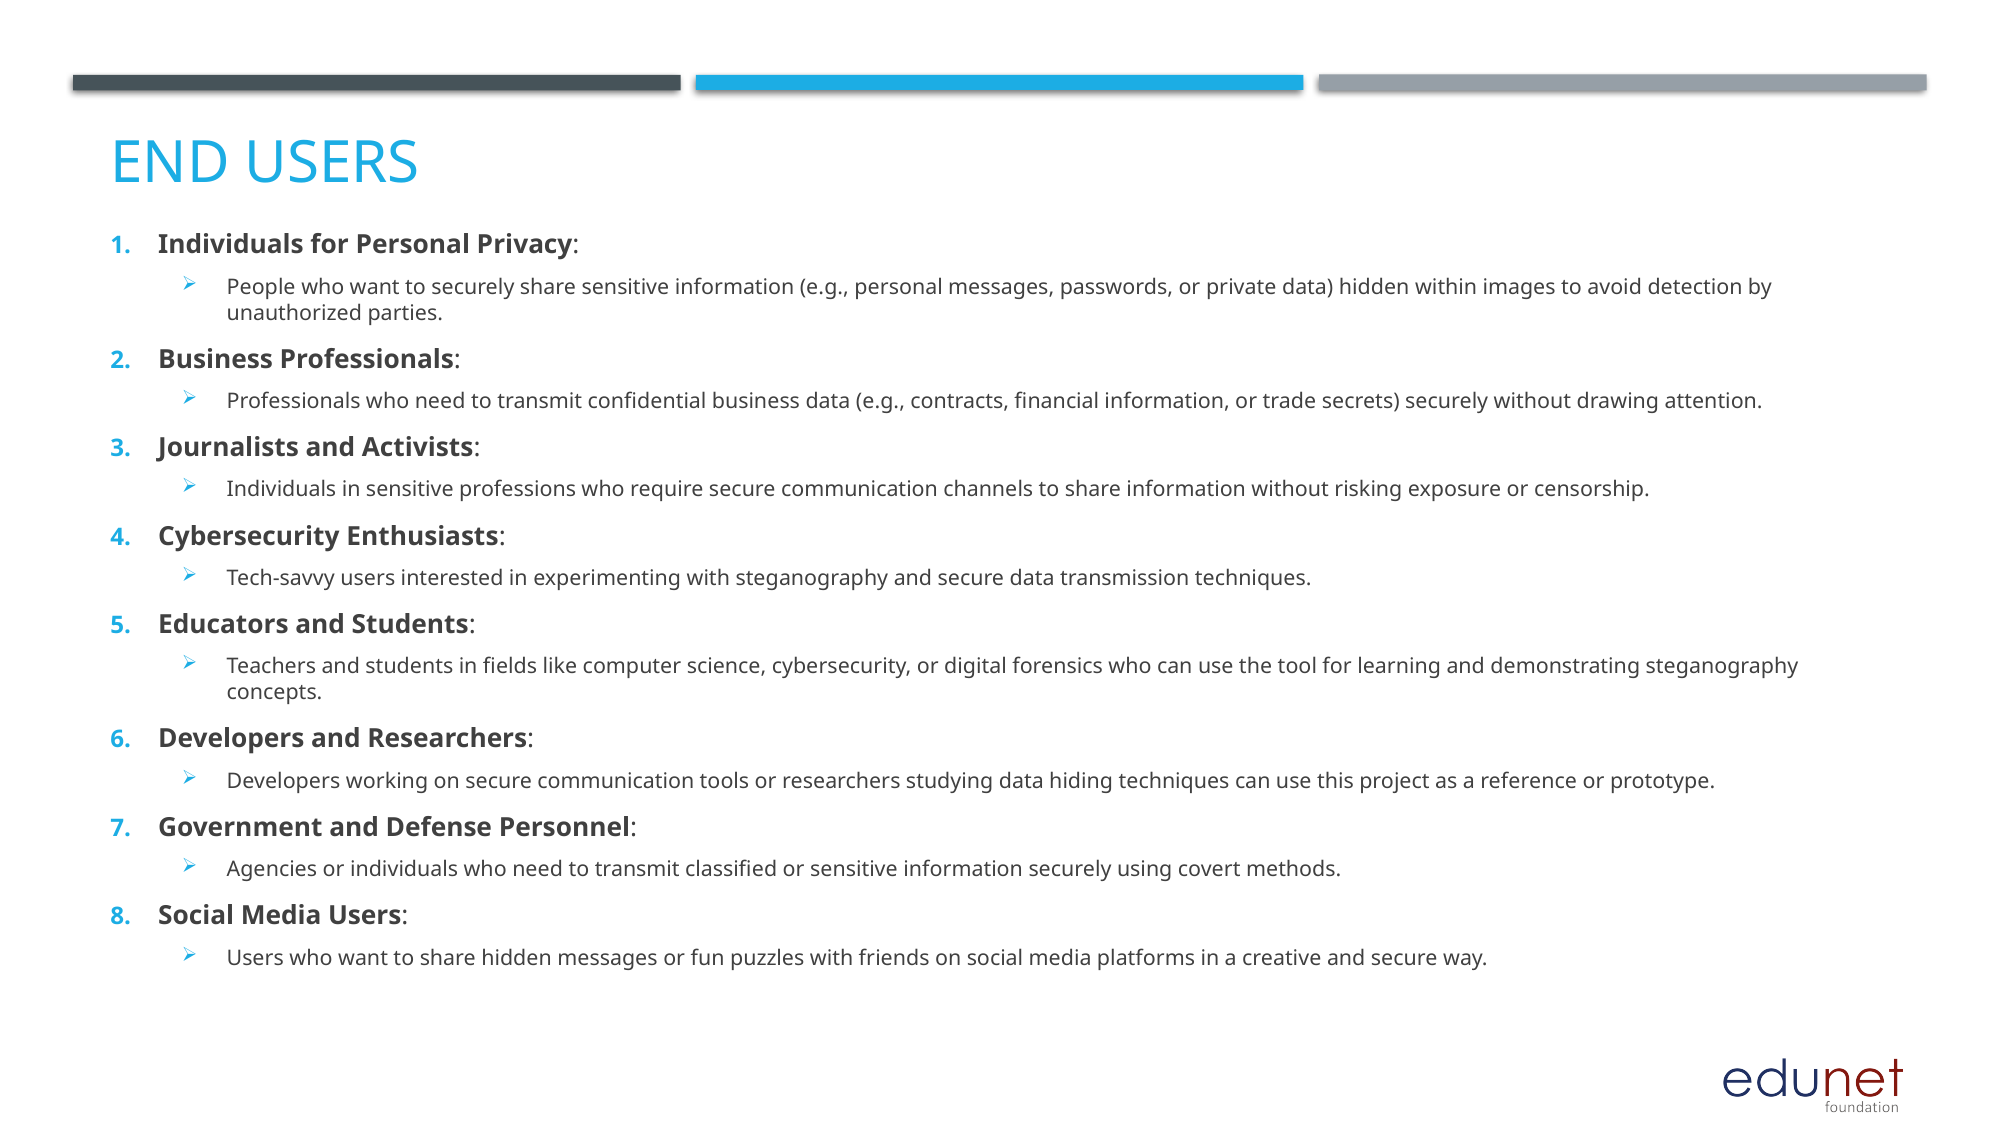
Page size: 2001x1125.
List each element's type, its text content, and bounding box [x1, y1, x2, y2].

picture [1719, 1056, 1905, 1116]
list Individuals for Personal Privacy: People who want to securely share sensitive information (e.g., personal messages, passwords, or private data) hidden within images to avoid detection by unauthorized parties. Business Professionals: Professionals who need to transmit confidential business data (e.g., contracts, financial information, or trade secrets) securely without drawing attention. Journalists and Activists: Individuals in sensitive professions who require secure communication channels to share information without risking exposure or censorship. Cybersecurity Enthusiasts: Tech-savvy users interested in experimenting with steganography and secure data transmission techniques. Educators and Students: Teachers and students in fields like computer science, cybersecurity, or digital forensics who can use the tool for learning and demonstrating steganography concepts. Developers and Researchers: Developers working on secure communication tools or researchers studying data hiding techniques can use this project as a reference or prototype. Government and Defense Personnel: Agencies or individuals who need to transmit classified or sensitive information securely using covert methods. Social Media Users: Users who want to share hidden messages or fun puzzles with friends on social media platforms in a creative and secure way. [95, 213, 1905, 981]
title End users [95, 115, 1905, 203]
